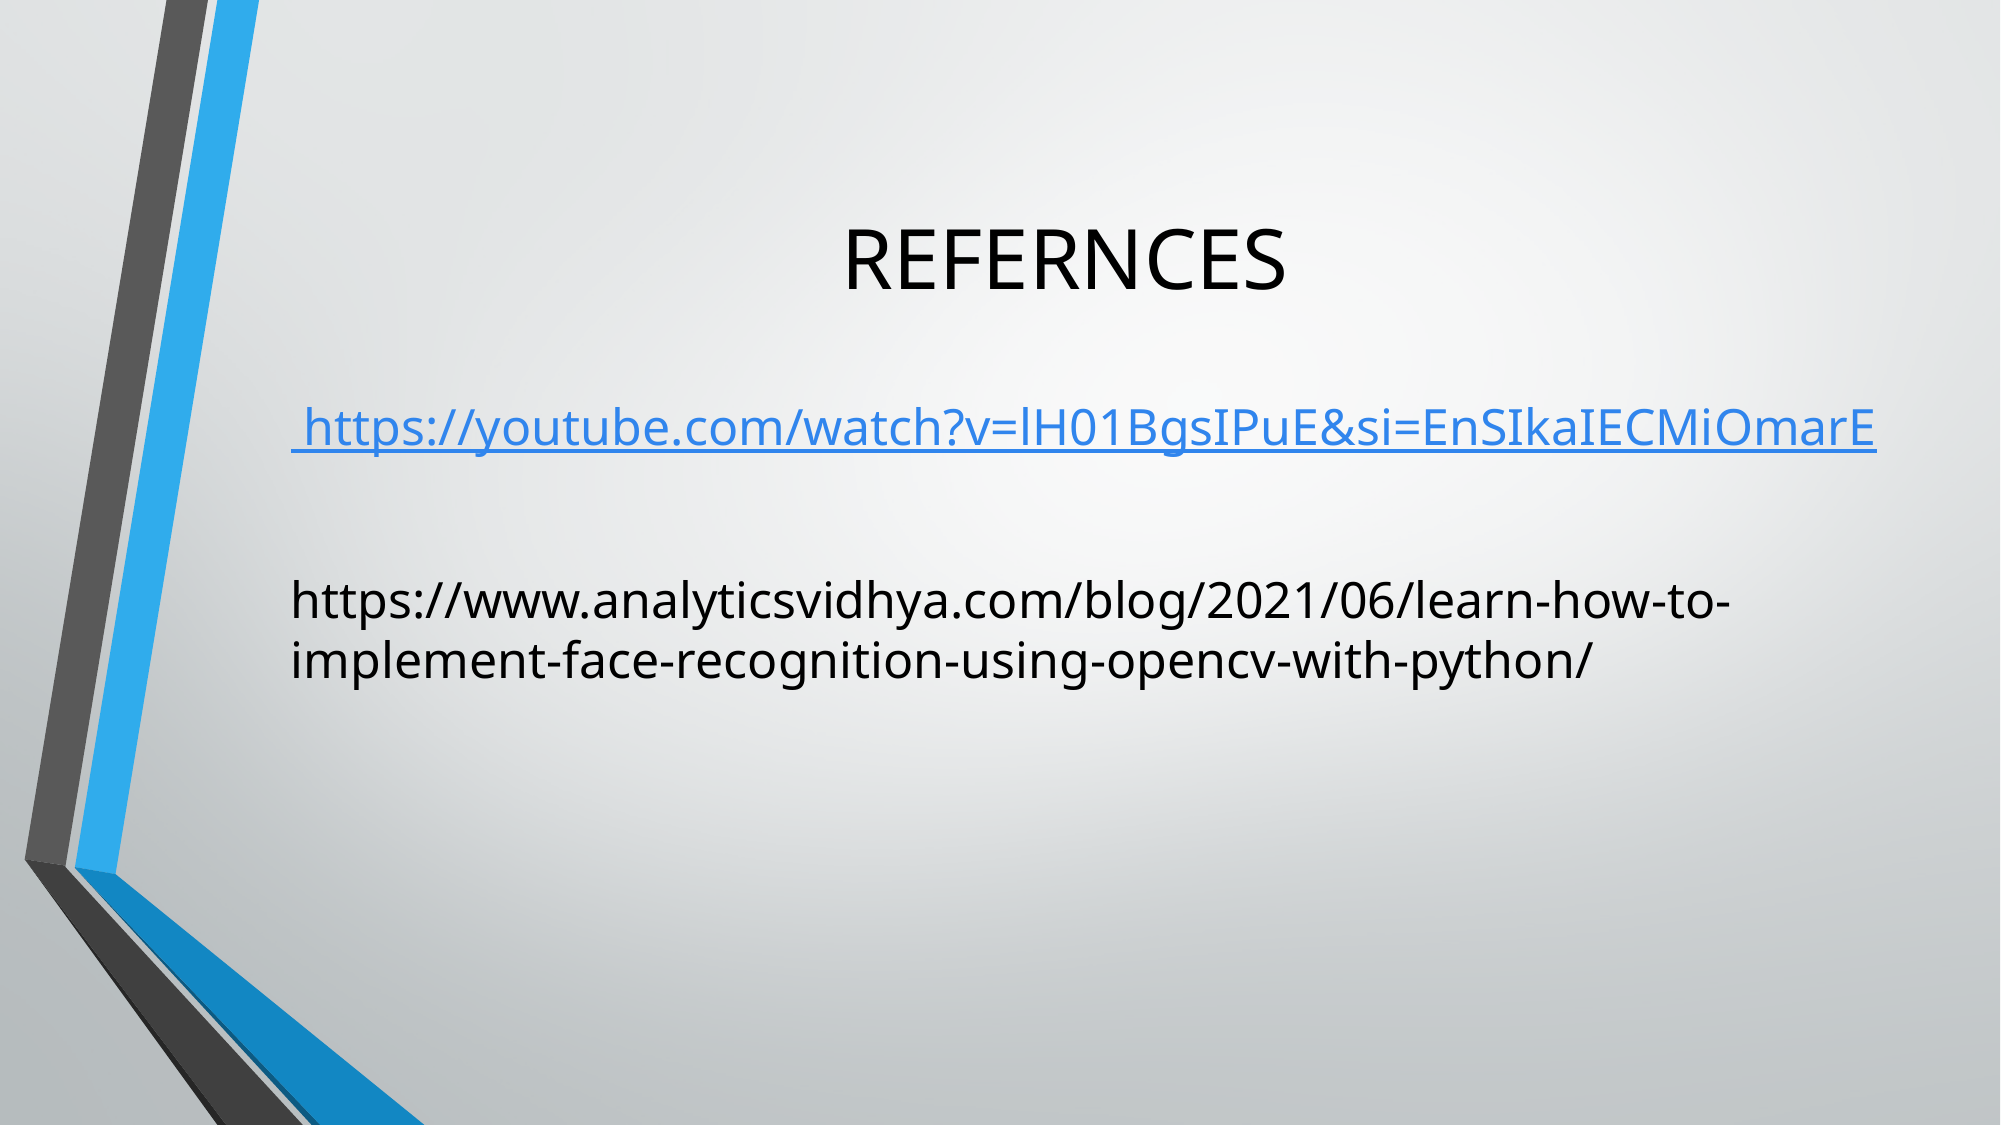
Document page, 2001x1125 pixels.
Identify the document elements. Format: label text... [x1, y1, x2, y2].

title REFERNCES [243, 112, 1887, 400]
list https://youtube.com/watch?v=lH01BgsIPuE&si=EnSIkaIECMiOmarE https://www.analyticsvidhya.com/blog/2021/06/learn-how-to-implement-face-recognition-using-opencv-with-python/ [275, 286, 1920, 799]
